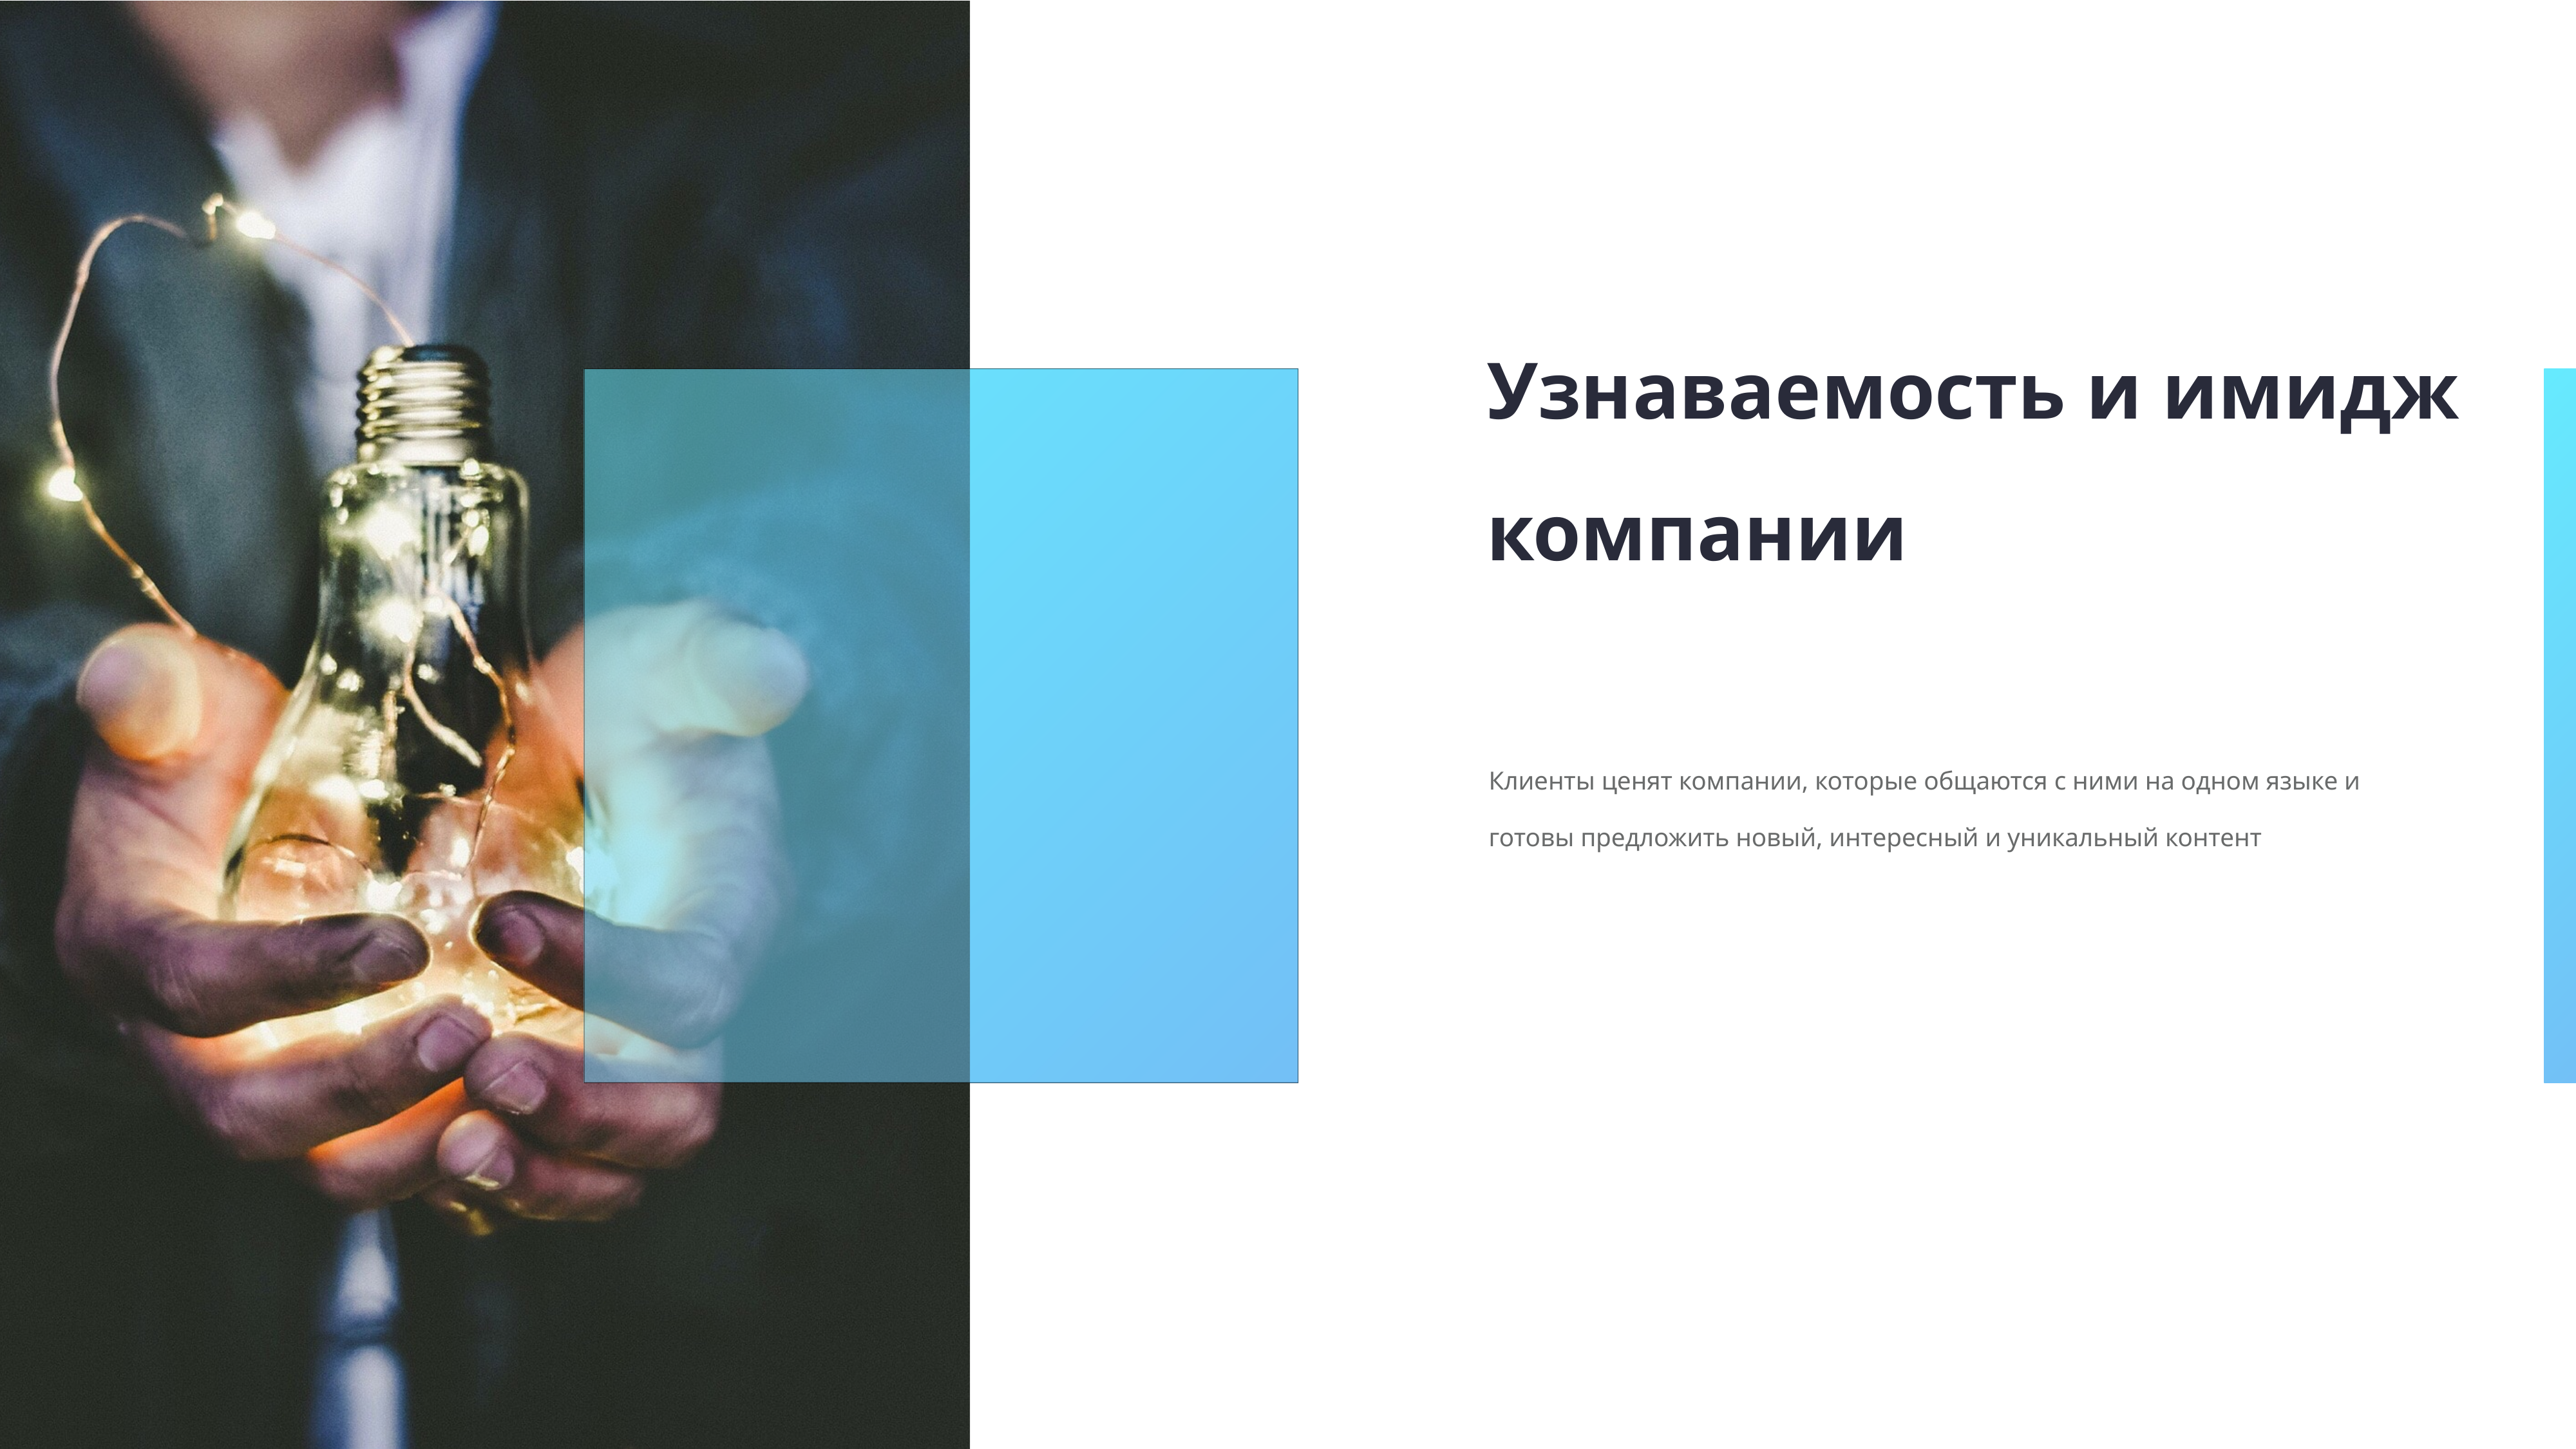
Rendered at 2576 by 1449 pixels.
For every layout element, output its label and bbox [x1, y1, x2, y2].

text_box [1481, 317, 2477, 1222]
text_box [2544, 368, 2576, 1083]
picture [0, 1, 971, 1449]
text_box [978, 368, 1299, 1083]
